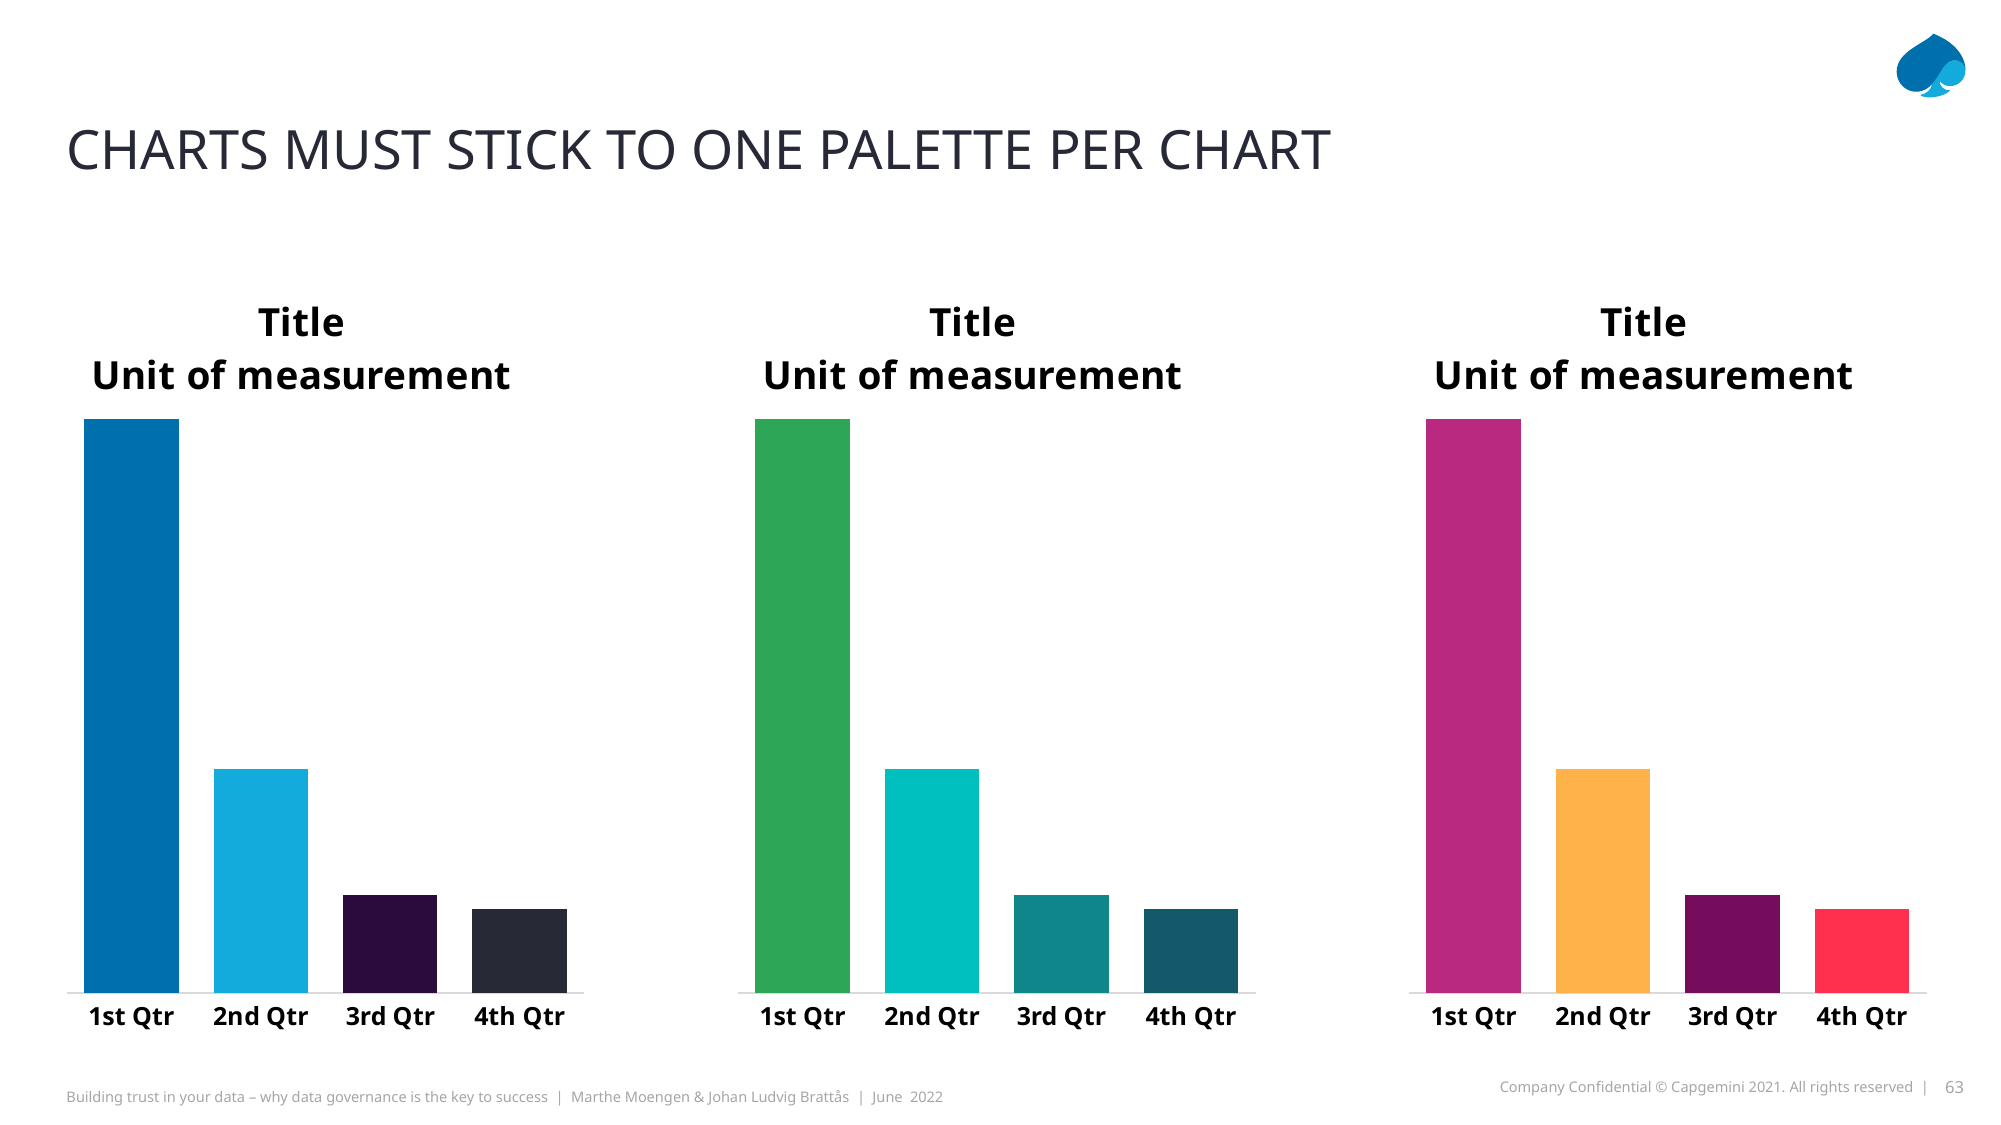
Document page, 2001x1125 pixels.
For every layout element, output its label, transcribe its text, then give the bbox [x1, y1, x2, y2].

chart [714, 269, 1279, 1050]
title Charts MUST stick to one palette per chart [66, 63, 1863, 182]
chart [1385, 269, 1950, 1050]
chart [43, 269, 608, 1050]
